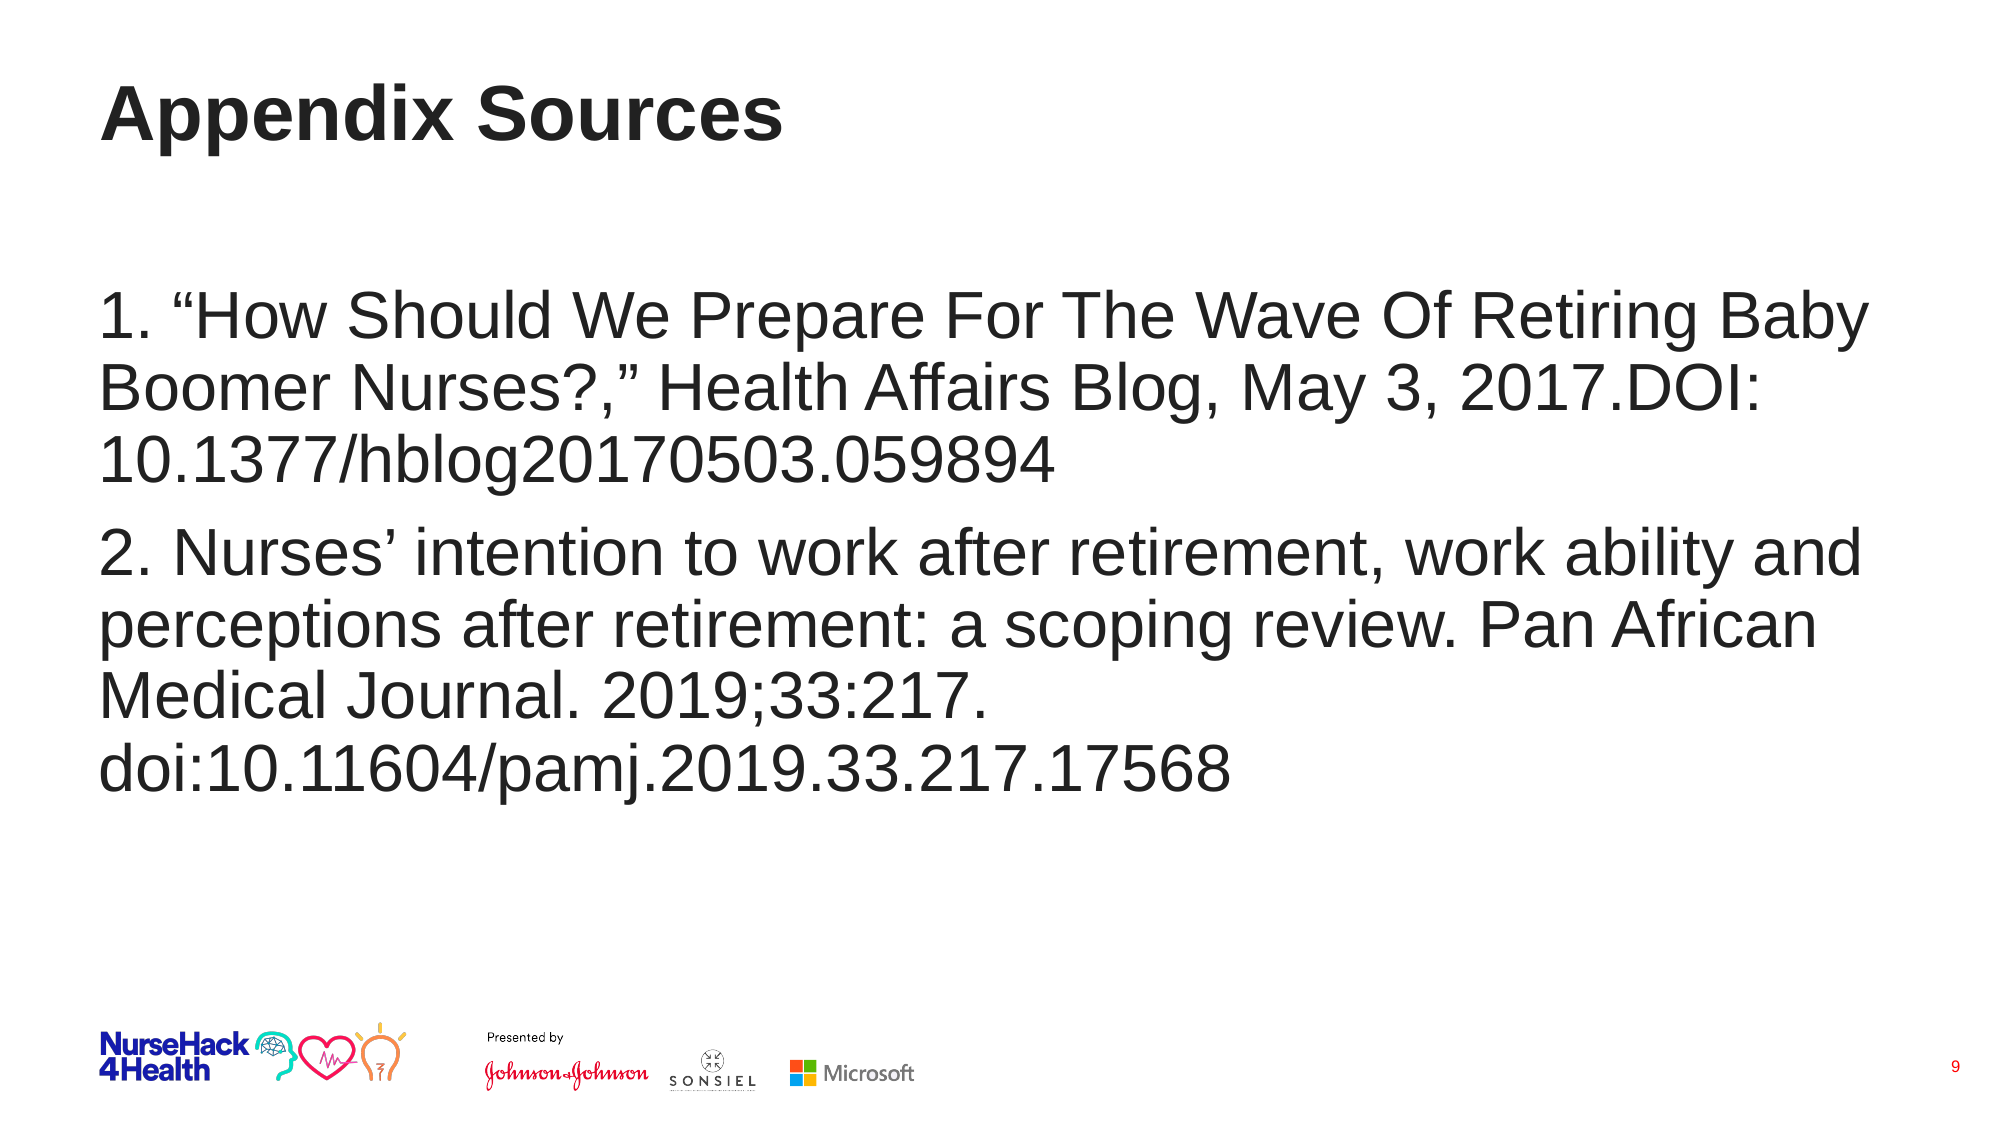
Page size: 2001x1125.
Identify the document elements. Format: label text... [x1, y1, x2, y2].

list 1. “How Should We Prepare For The Wave Of Retiring Baby Boomer Nurses?,” Health Affairs Blog, May 3, 2017.DOI: 10.1377/hblog20170503.059894 2. Nurses’ intention to work after retirement, work ability and perceptions after retirement: a scoping review. Pan African Medical Journal. 2019;33:217. doi:10.11604/pamj.2019.33.217.17568 [98, 280, 1902, 970]
picture [430, 1011, 925, 1125]
title Appendix Sources [98, 61, 1765, 158]
slide_number 9 [1900, 1038, 1976, 1094]
